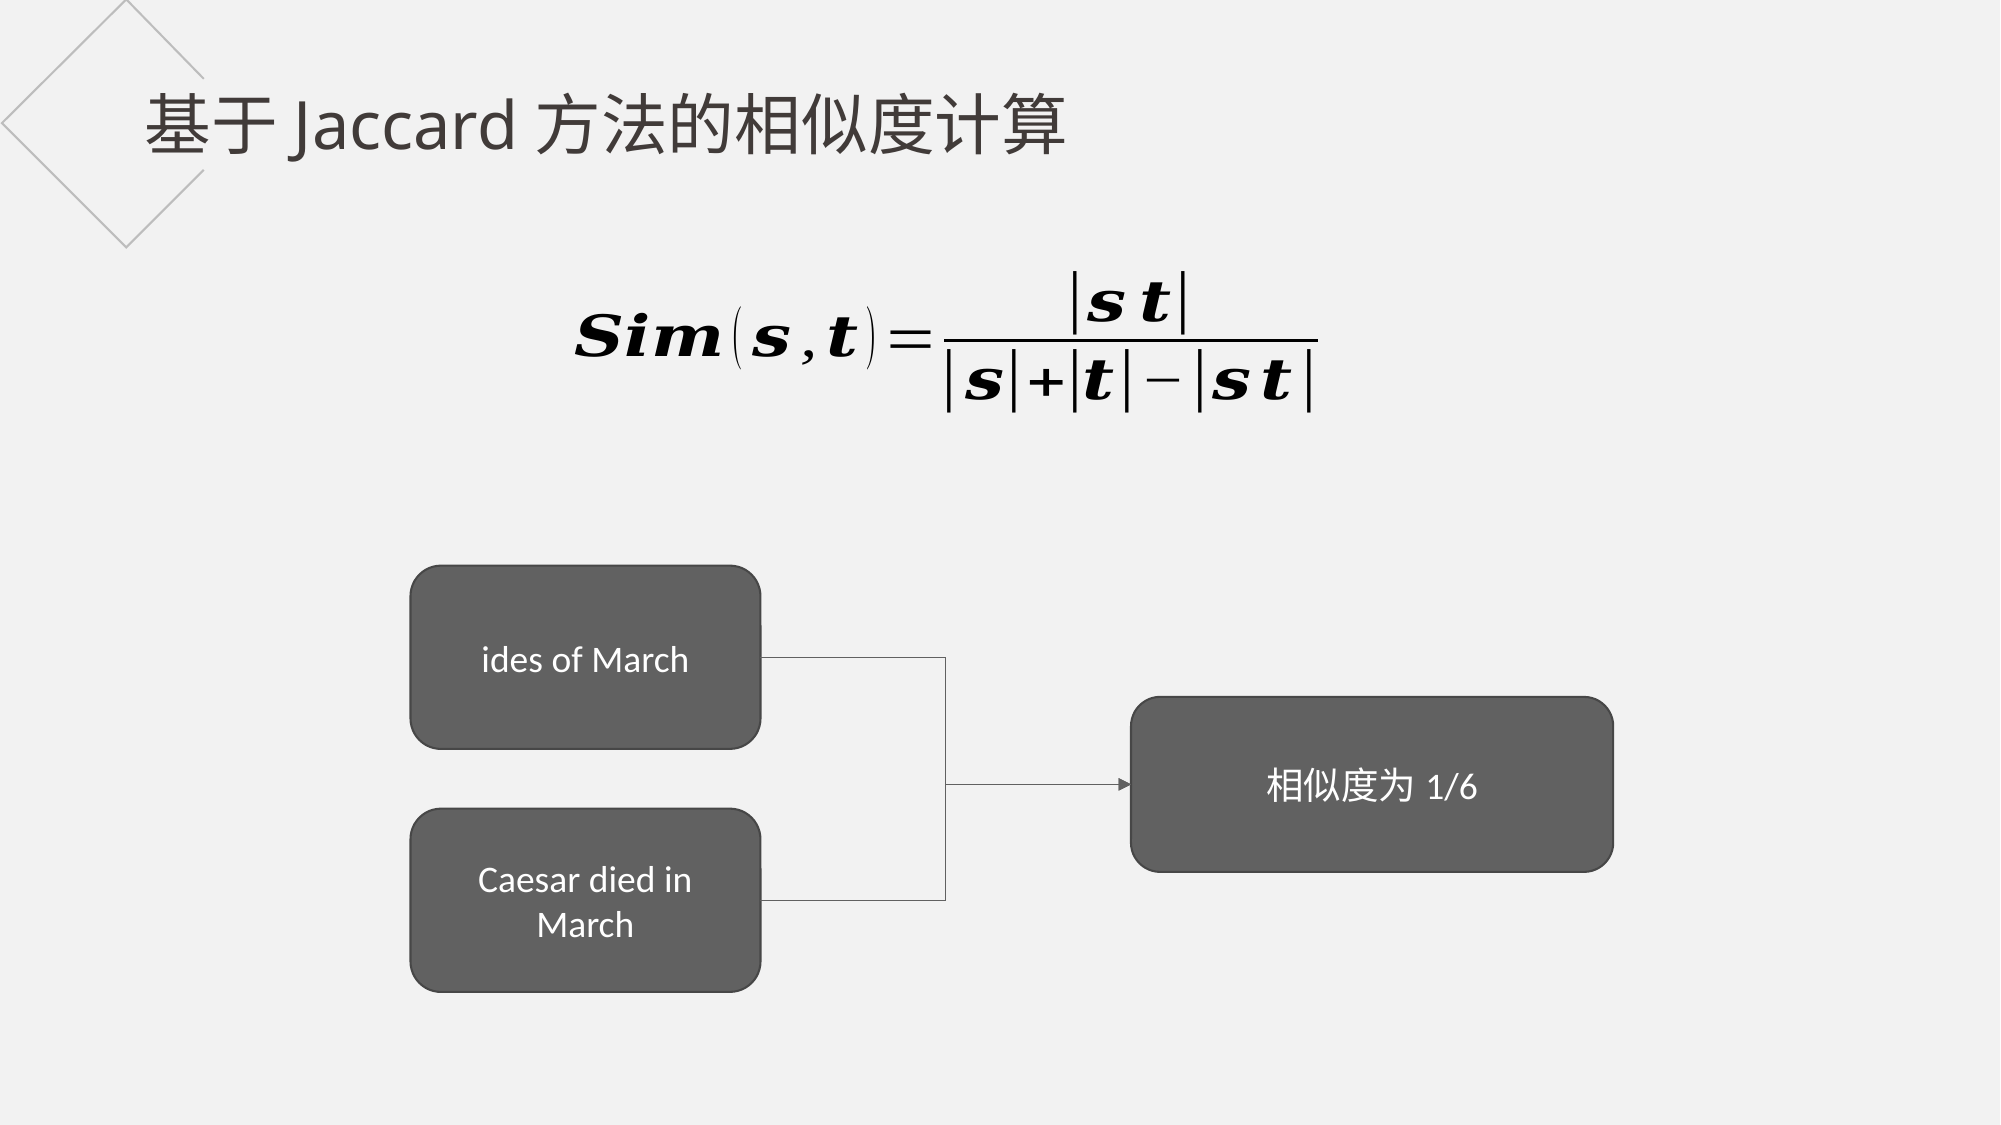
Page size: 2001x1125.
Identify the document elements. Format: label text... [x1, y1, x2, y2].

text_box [760, 657, 1131, 784]
text_box 相似度为1/6 [1131, 695, 1615, 873]
text_box 基于Jaccard方法的相似度计算 [203, 75, 1132, 171]
text_box Caesar died in March [409, 807, 762, 993]
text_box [760, 784, 1131, 901]
text_box [0, 0, 205, 249]
text_box ides of March [409, 564, 762, 750]
